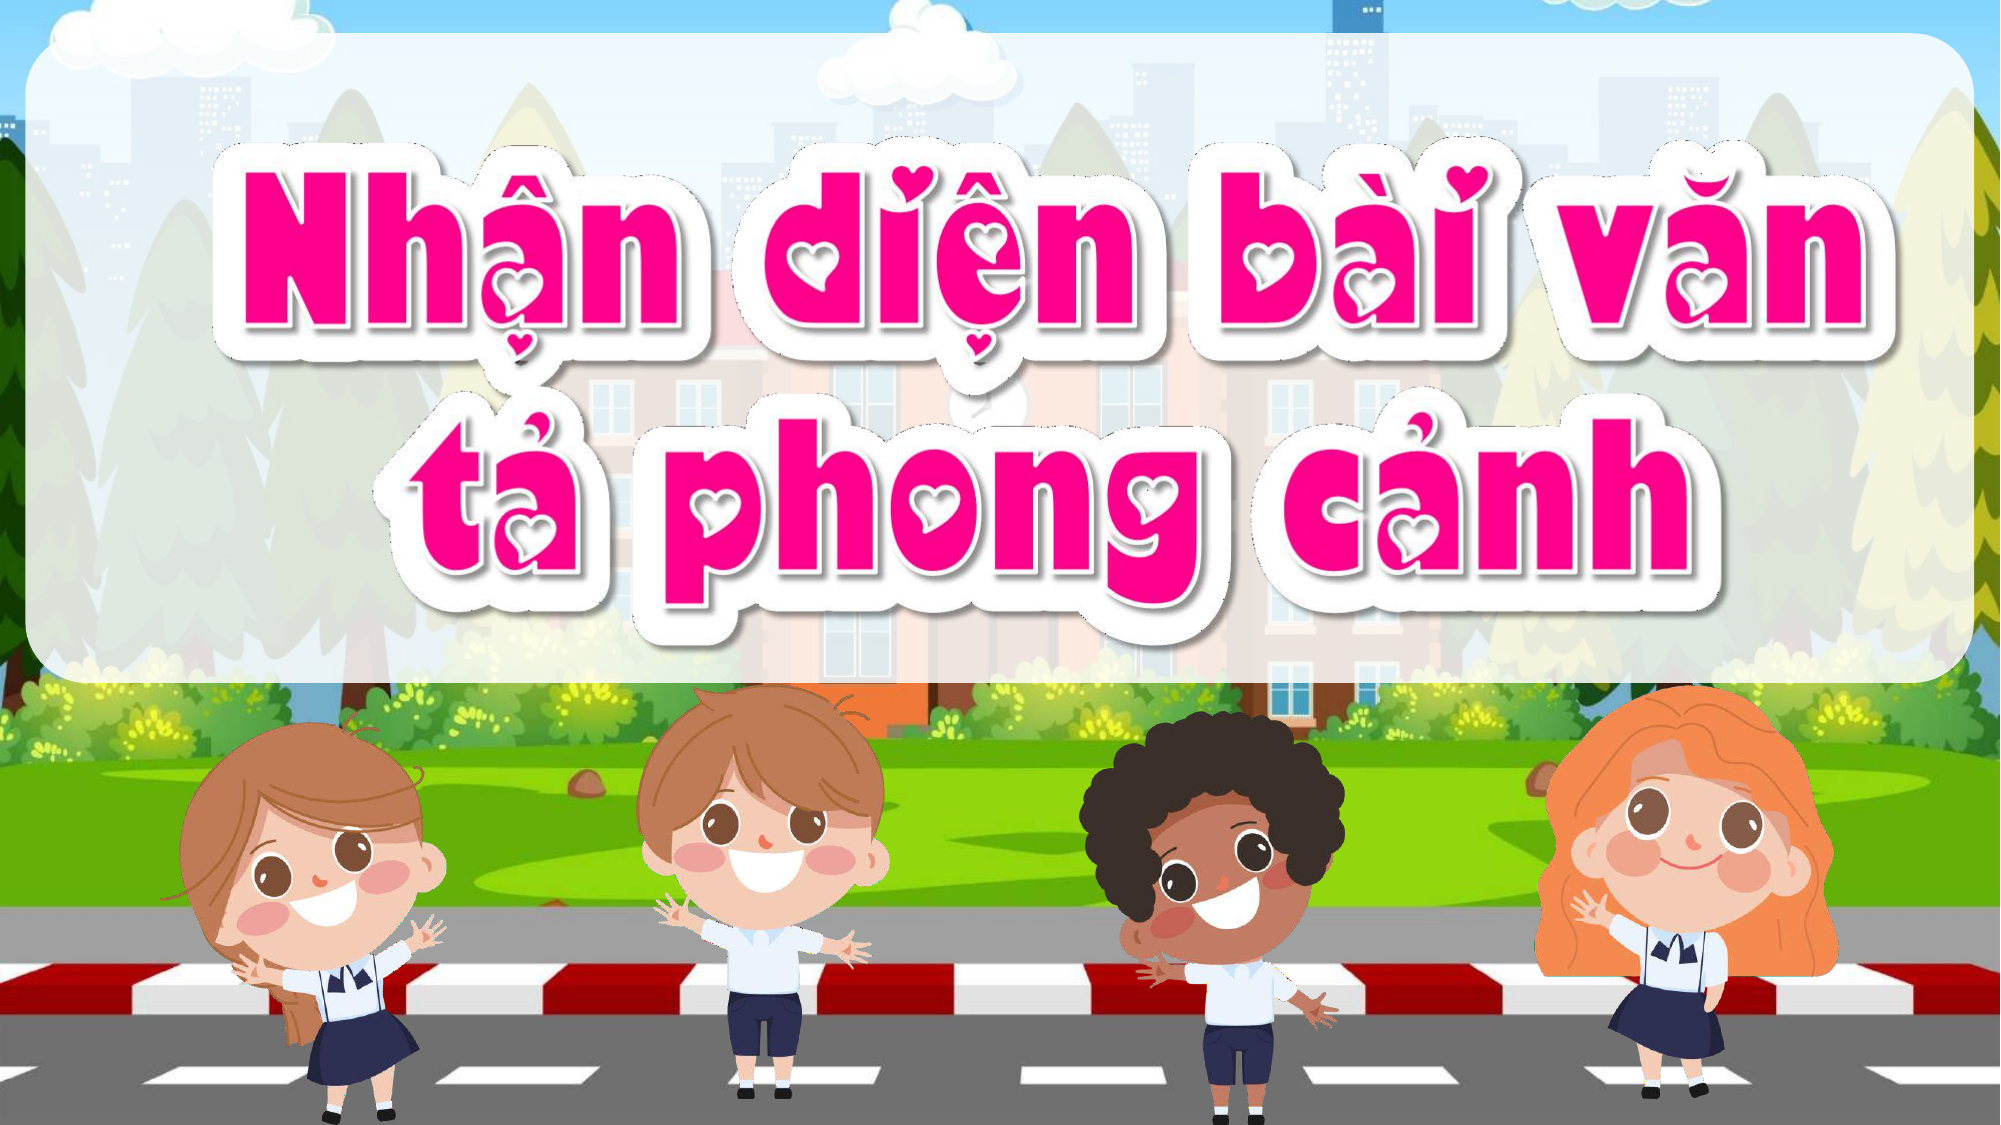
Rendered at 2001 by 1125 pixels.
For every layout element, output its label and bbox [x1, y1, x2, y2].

text_box [25, 32, 1975, 684]
picture [0, 0, 2000, 1125]
